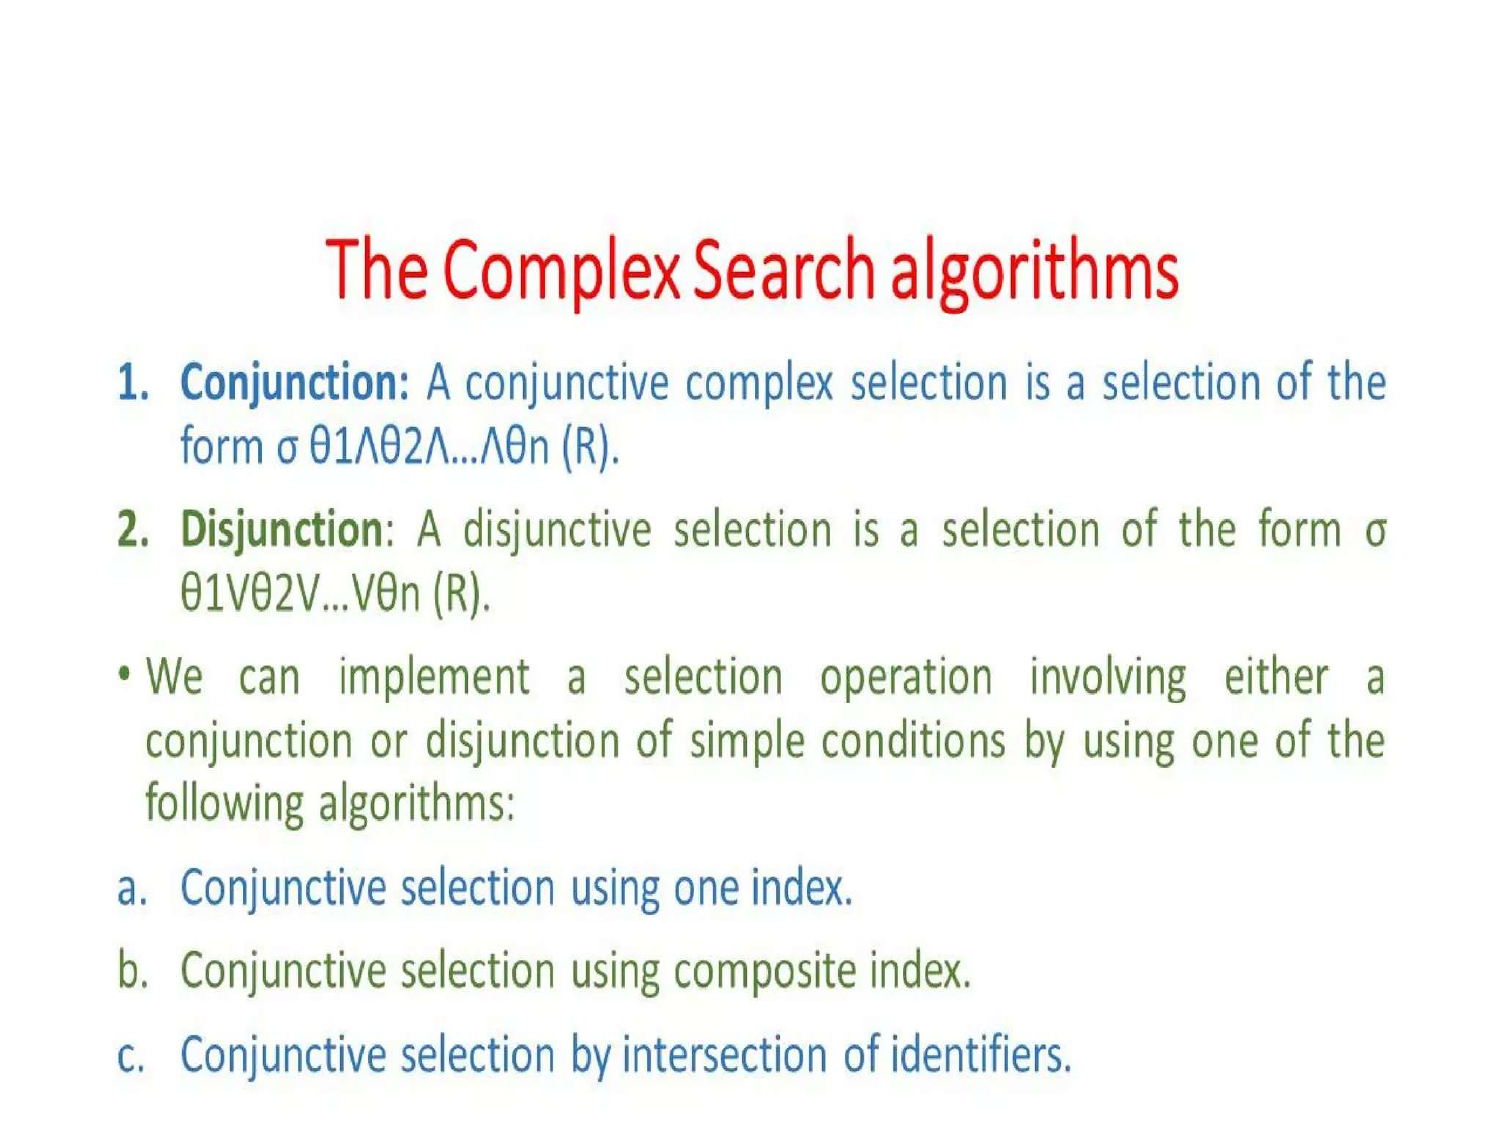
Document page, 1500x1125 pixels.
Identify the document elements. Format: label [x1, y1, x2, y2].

picture [0, 140, 1500, 1125]
